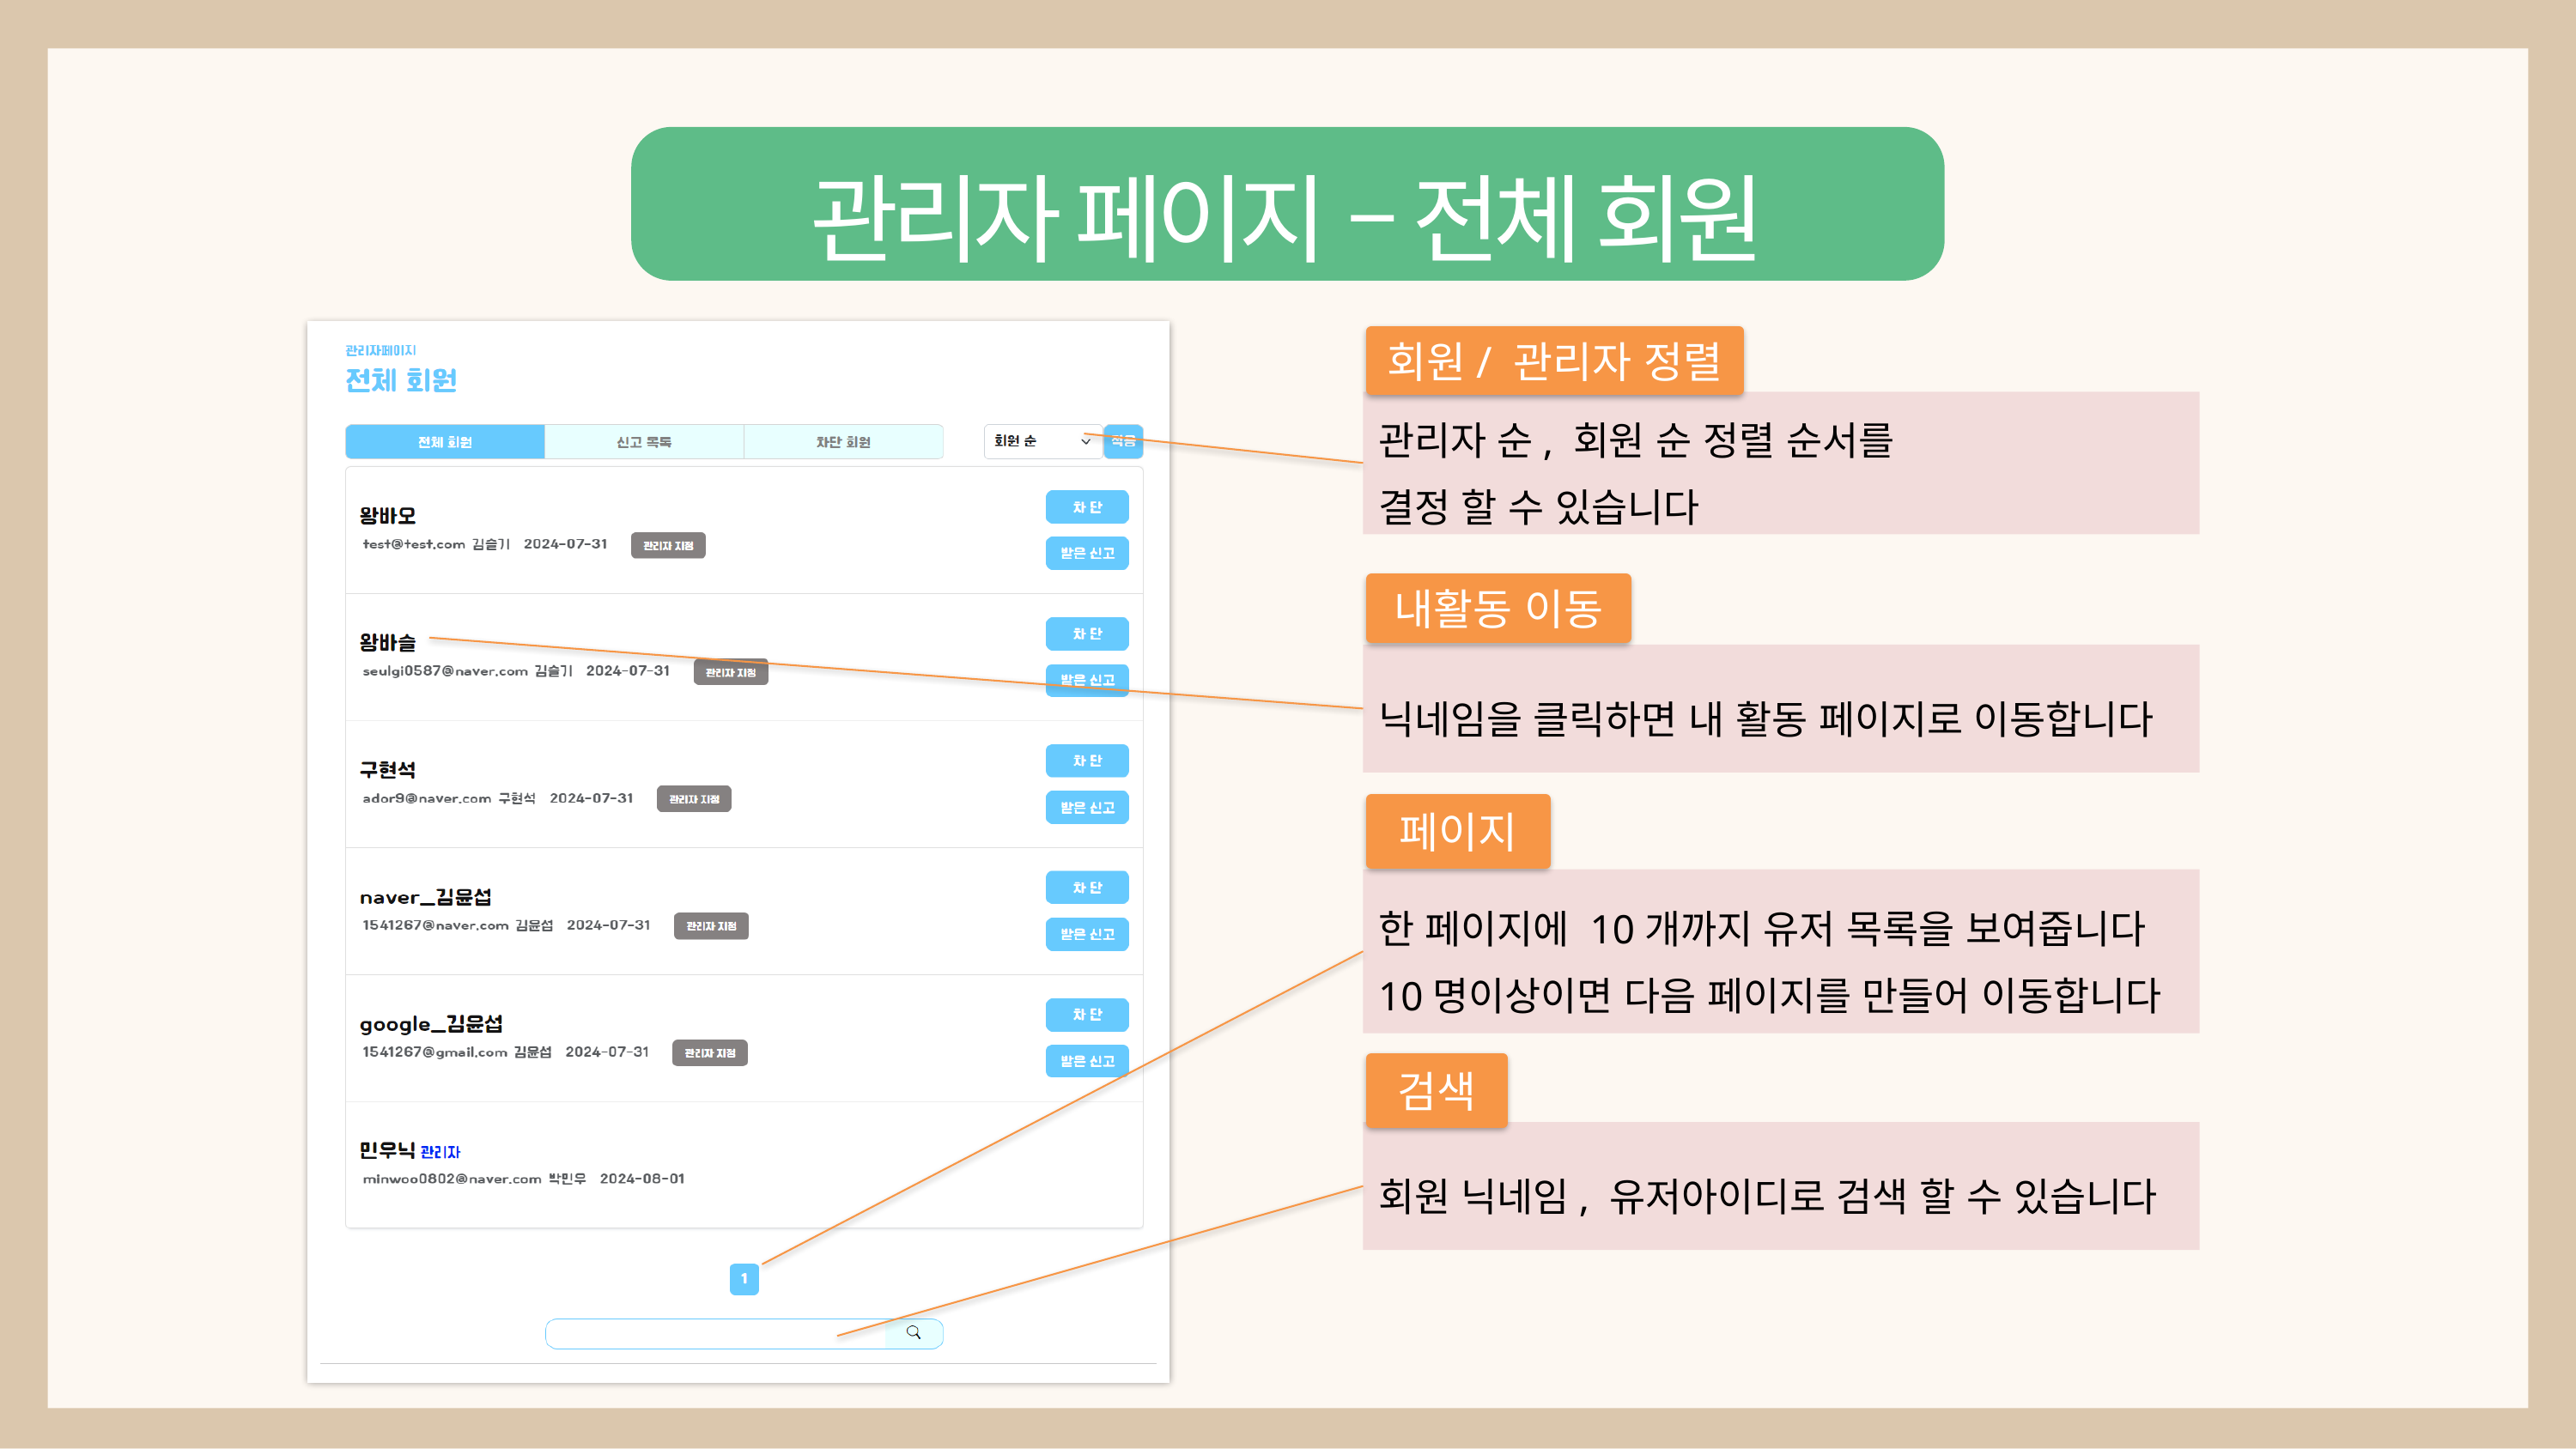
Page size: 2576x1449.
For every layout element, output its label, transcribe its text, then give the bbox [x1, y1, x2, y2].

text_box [762, 950, 1364, 1265]
text_box 닉네임을 클릭하면 내 활동 페이지로 이동합니다 [1363, 644, 2200, 773]
text_box 회원 닉네임, 유저아이디로 검색 할 수 있습니다 [1366, 1122, 2200, 1251]
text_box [836, 1185, 1364, 1337]
picture [319, 333, 1157, 1371]
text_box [1084, 433, 1364, 464]
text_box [428, 637, 1364, 709]
text_box 검색 [1369, 1056, 1505, 1125]
text_box 관리자 순, 회원 순 정렬 순서를 결정 할 수 있습니다 [1363, 391, 2200, 535]
text_box 한 페이지에 10개까지 유저 목록을 보여줍니다 10명이상이면 다음 페이지를 만들어 이동합니다 [1363, 869, 2200, 1034]
text_box 내활동 이동 [1369, 576, 1629, 640]
text_box 회원/ 관리자 정렬 [1369, 329, 1741, 392]
text_box 관리자 페이지 – 전체 회원 [629, 124, 1947, 282]
text_box 페이지 [1369, 797, 1548, 866]
